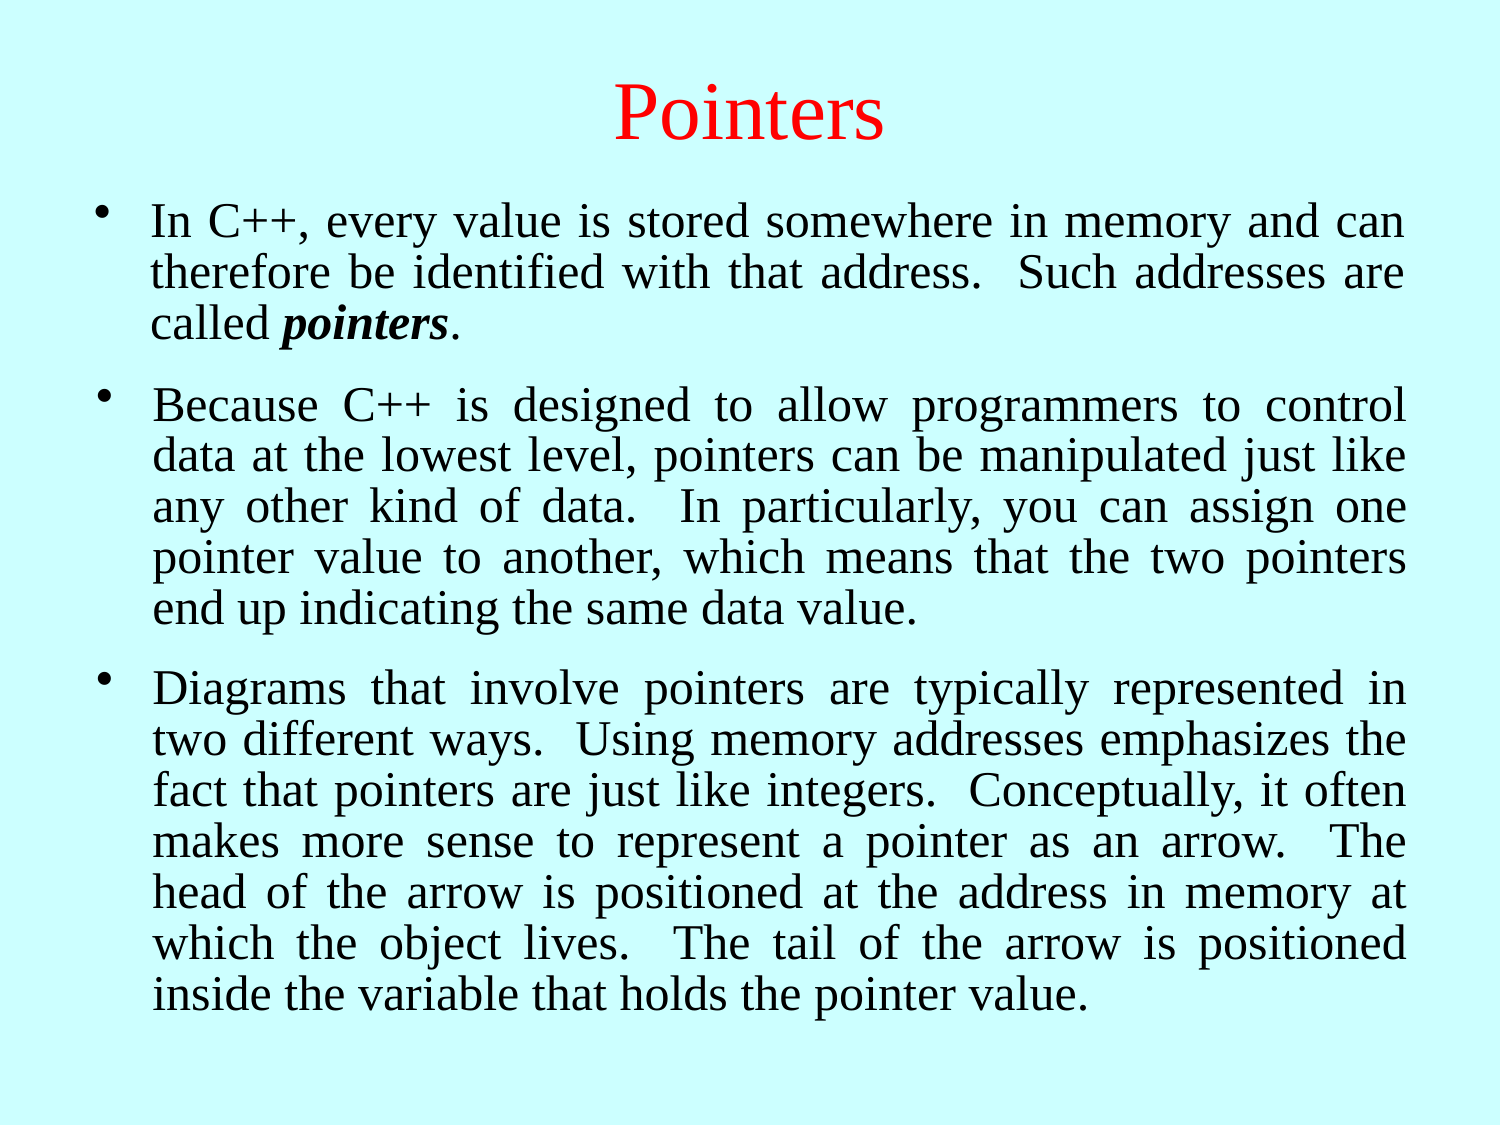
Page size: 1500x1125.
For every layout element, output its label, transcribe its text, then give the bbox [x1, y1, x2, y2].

text_box Because C++ is designed to allow programmers to control data at the lowest level, pointers can be manipulated just like any other kind of data. In particularly, you can assign one pointer value to another, which means that the two pointers end up indicating the same data value. [81, 372, 1423, 656]
title Pointers [0, 12, 1500, 201]
text_box Diagrams that involve pointers are typically represented in two different ways. Using memory addresses emphasizes the fact that pointers are just like integers. Conceptually, it often makes more sense to represent a pointer as an arrow. The head of the arrow is positioned at the address in memory at which the object lives. The tail of the arrow is positioned inside the variable that holds the pointer value. [81, 656, 1423, 1038]
text_box In C++, every value is stored somewhere in memory and can therefore be identified with that address. Such addresses are called pointers. [79, 189, 1421, 388]
